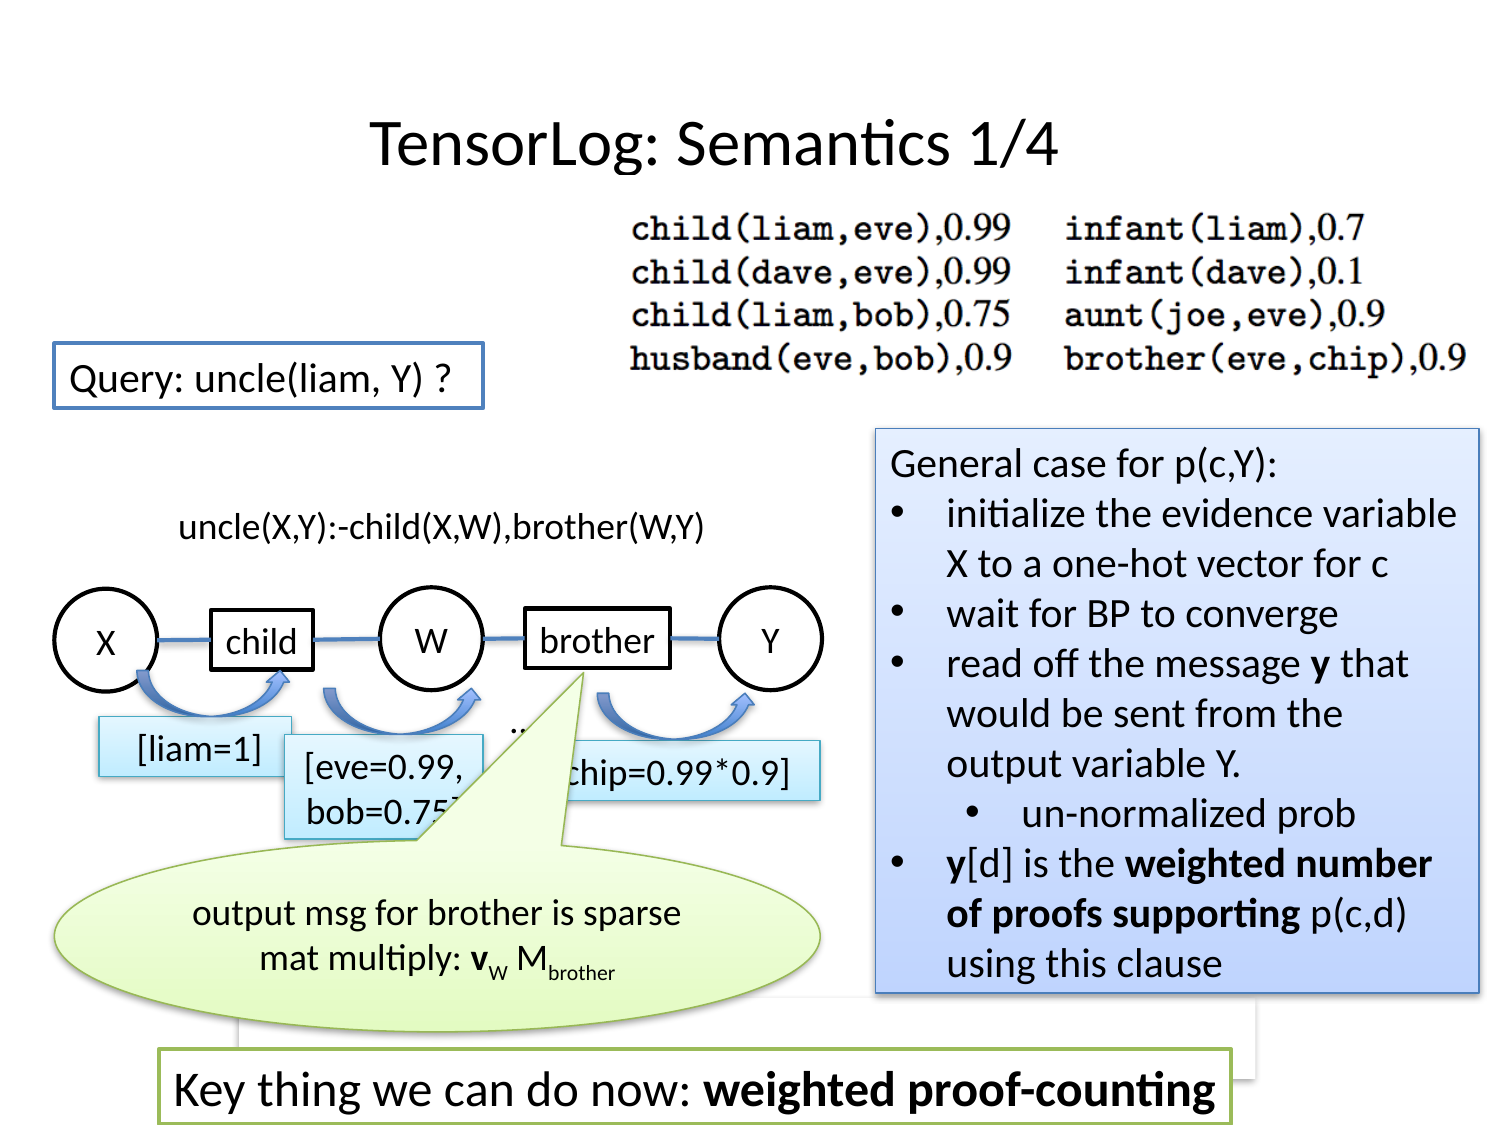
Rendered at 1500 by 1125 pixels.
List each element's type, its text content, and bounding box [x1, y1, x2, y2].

text_box … [495, 688, 552, 748]
text_box Y [717, 585, 825, 691]
picture [600, 175, 1500, 410]
text_box output msg for brother is sparse mat multiply: vW Mbrother [53, 738, 821, 1033]
title TensorLog: Semantics 1/4 [0, 45, 1431, 233]
text_box General case for p(c,Y): initialize the evidence variable X to a one-hot vector for c wait for BP to converge read off the message y that would be sent from the output variable Y. un-normalized prob y[d] is the weighted number of proofs supporting p(c,d) using this clause [875, 428, 1480, 994]
text_box X [52, 586, 160, 693]
text_box Key thing we can do now: weighted proof-counting [157, 1047, 1233, 1125]
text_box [522, 692, 821, 802]
text_box W [377, 585, 485, 686]
text_box Query: uncle(liam, Y) ? [52, 341, 485, 410]
text_box [238, 997, 1256, 1080]
text_box uncle(X,Y):-child(X,W),brother(W,Y) [163, 494, 721, 555]
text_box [284, 688, 484, 841]
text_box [98, 670, 292, 778]
text_box child [209, 608, 315, 672]
text_box brother [523, 606, 672, 670]
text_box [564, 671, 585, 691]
